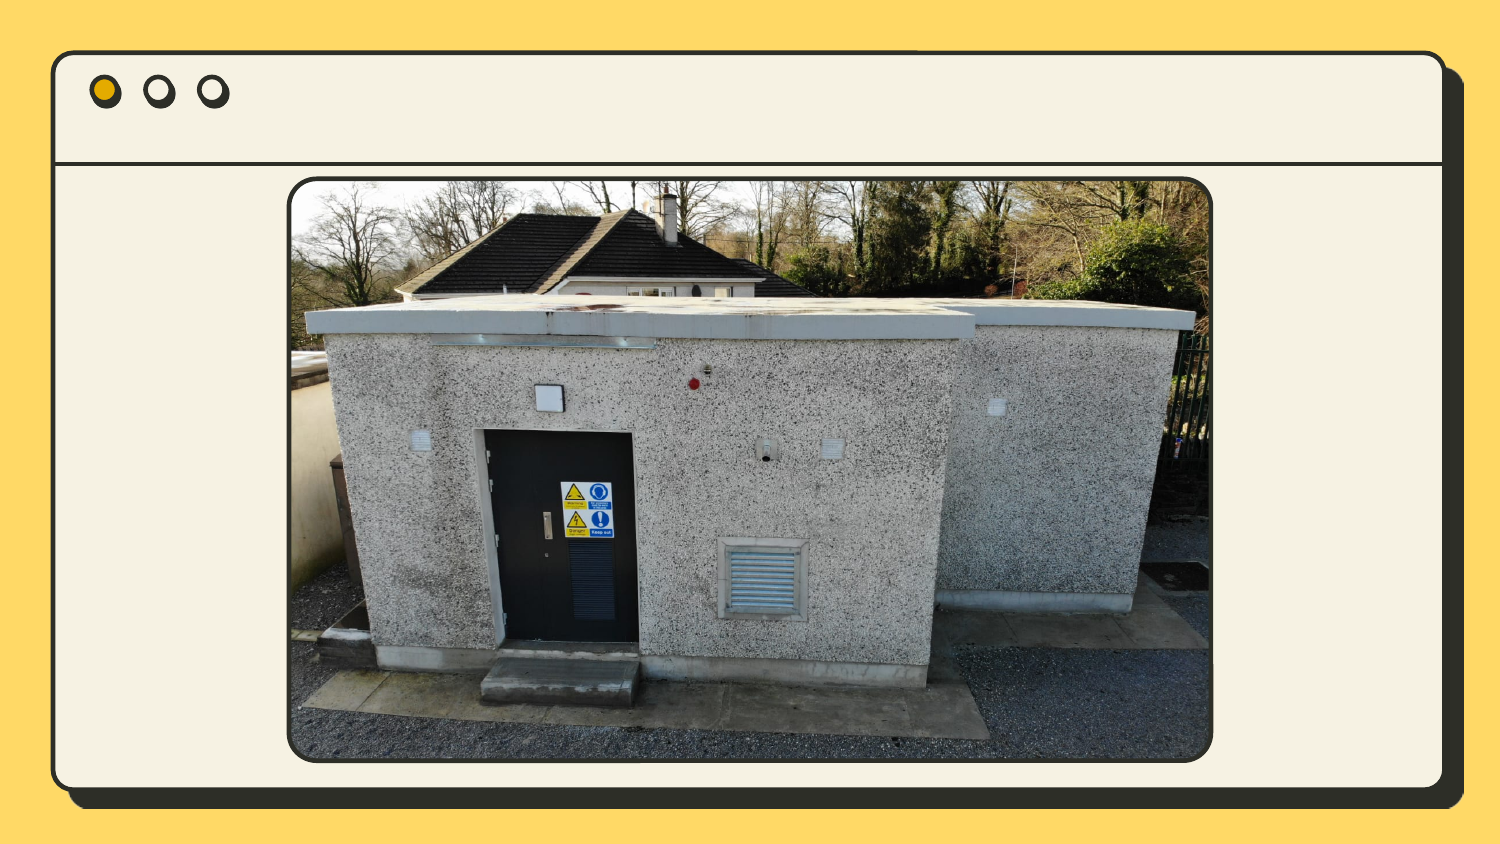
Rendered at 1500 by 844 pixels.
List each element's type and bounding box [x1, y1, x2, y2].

picture [288, 178, 1212, 761]
